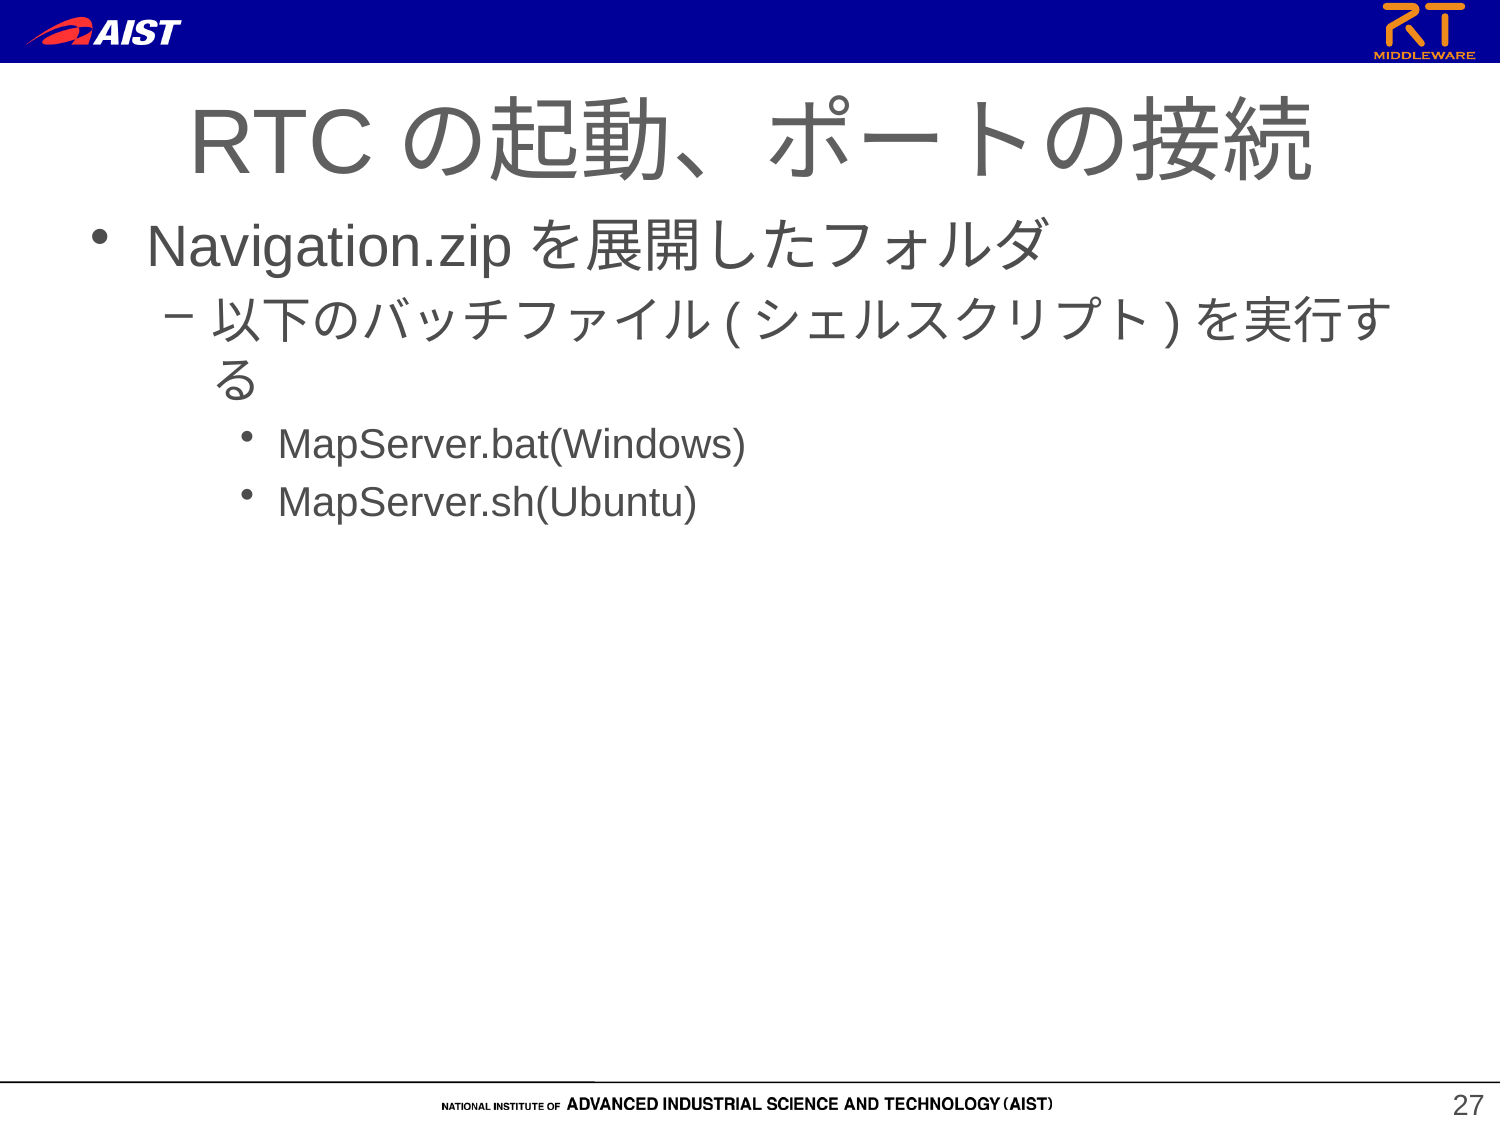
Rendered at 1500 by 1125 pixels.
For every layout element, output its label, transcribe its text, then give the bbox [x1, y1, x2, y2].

slide_number 27 [1149, 1078, 1500, 1125]
list Navigation.zipを展開したフォルダ 以下のバッチファイル(シェルスクリプト)を実行する MapServer.bat(Windows) MapServer.sh(Ubuntu) [75, 208, 1452, 526]
picture [0, 0, 1500, 63]
picture [442, 1097, 1052, 1110]
text_box RTCの起動、ポートの接続 [29, 66, 1474, 208]
